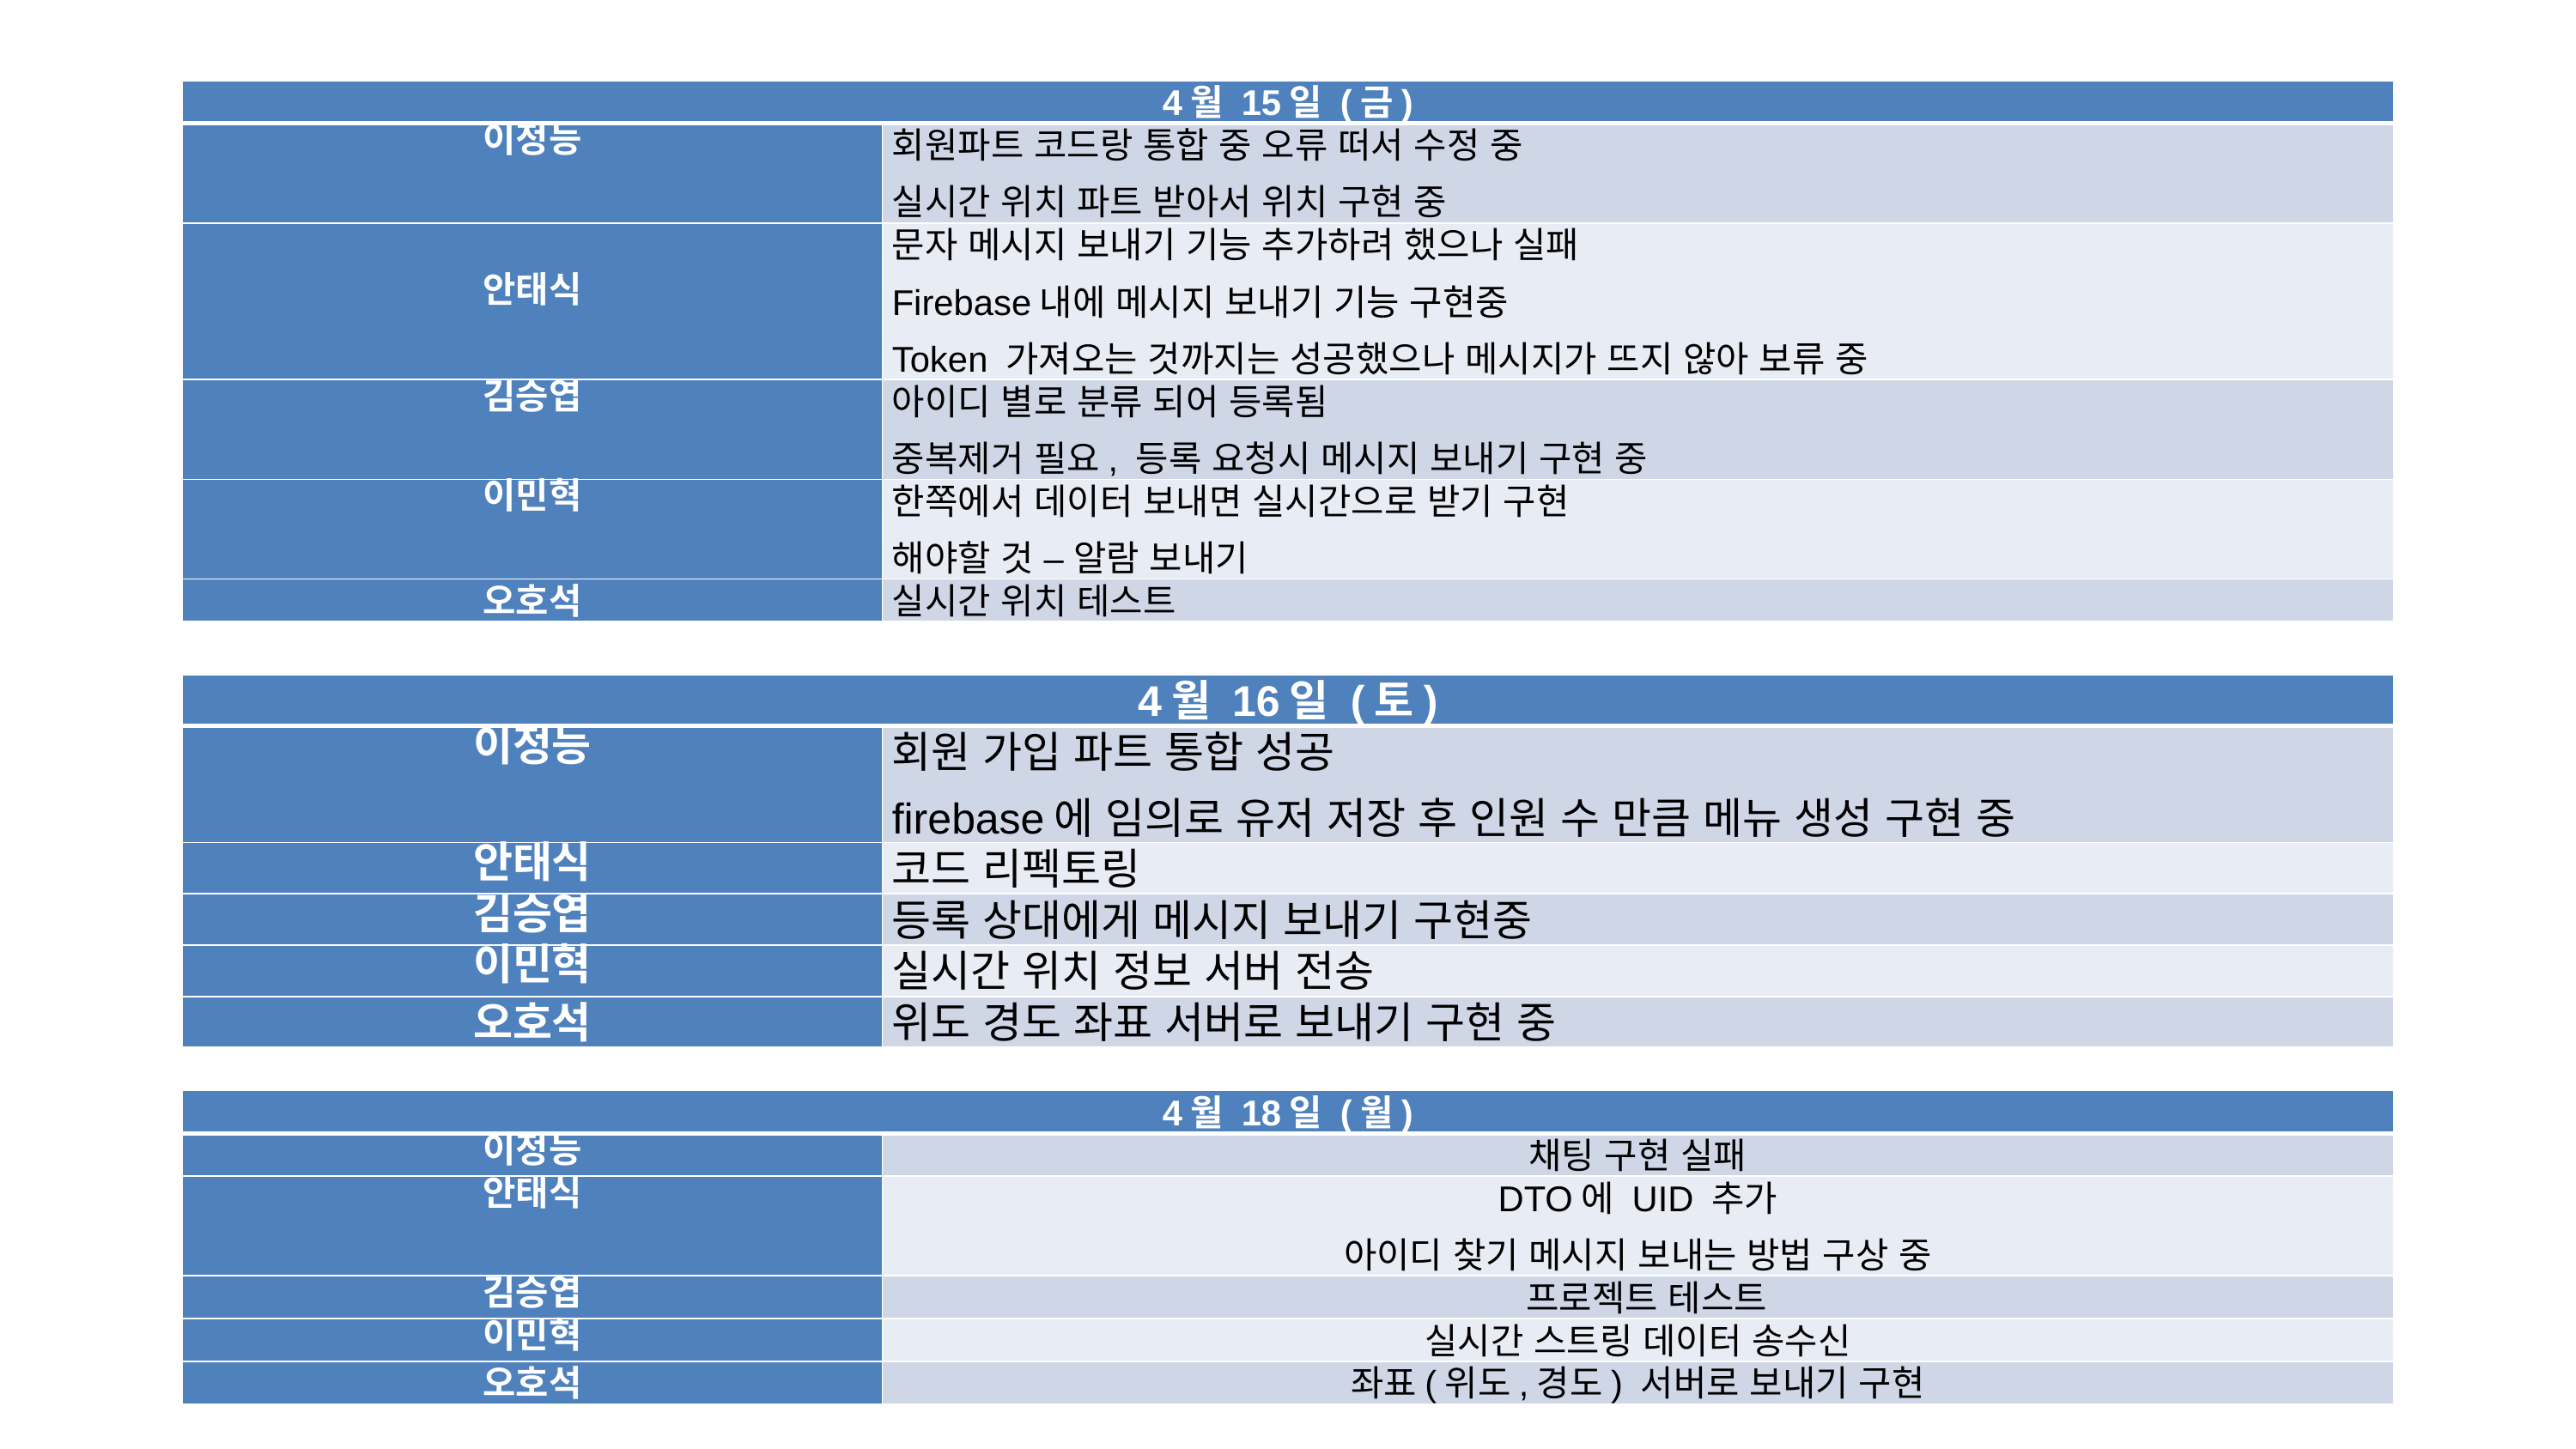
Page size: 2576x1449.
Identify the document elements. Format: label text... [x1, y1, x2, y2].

table_cell 안태식 [183, 843, 882, 893]
table_cell 좌표(위도,경도) 서버로 보내기 구현 [883, 1362, 2393, 1404]
table_cell 회원파트 코드랑 통합 중 오류 떠서 수정 중 실시간 위치 파트 받아서 위치 구현 중 [883, 125, 2393, 222]
table_cell 이민혁 [183, 1319, 882, 1361]
table_cell 김승엽 [183, 894, 882, 944]
table_cell 오호석 [183, 1362, 882, 1404]
table_header 4월 18일 (월) [183, 1091, 2393, 1131]
table_cell 아이디 별로 분류 되어 등록됨 중복제거 필요, 등록 요청시 메시지 보내기 구현 중 [883, 380, 2393, 479]
table_cell 한쪽에서 데이터 보내면 실시간으로 받기 구현 해야할 것 – 알람 보내기 [883, 480, 2393, 579]
table_cell 실시간 위치 정보 서버 전송 [883, 946, 2393, 996]
table_cell 등록 상대에게 메시지 보내기 구현중 [883, 894, 2393, 944]
table_cell 실시간 스트링 데이터 송수신 [883, 1319, 2393, 1361]
table_cell 김승엽 [183, 1276, 882, 1318]
table_header 4월 16일 (토) [183, 676, 2393, 724]
table_cell 문자 메시지 보내기 기능 추가하려 했으나 실패 Firebase내에 메시지 보내기 기능 구현중 Token 가져오는 것까지는 성공했으나 메시지가 뜨지 않아 보류 중 [883, 224, 2393, 379]
table_cell 이정능 [183, 1136, 882, 1175]
table_cell 위도 경도 좌표 서버로 보내기 구현 중 [883, 997, 2393, 1046]
table_cell 안태식 [183, 224, 882, 379]
table_cell 이민혁 [183, 480, 882, 579]
table_cell 채팅 구현 실패 [883, 1136, 2393, 1175]
table_cell 회원 가입 파트 통합 성공 firebase에 임의로 유저 저장 후 인원 수 만큼 메뉴 생성 구현 중 [883, 728, 2393, 842]
table_cell 코드 리펙토링 [883, 843, 2393, 893]
table_cell 이민혁 [183, 946, 882, 996]
table_cell 이정능 [183, 125, 882, 222]
table_cell 안태식 [183, 1177, 882, 1275]
table_cell DTO에 UID 추가 아이디 찾기 메시지 보내는 방법 구상 중 [883, 1177, 2393, 1275]
table_cell 프로젝트 테스트 [883, 1276, 2393, 1318]
table_header 4월 15일 (금) [183, 82, 2393, 121]
table_cell 이정능 [183, 728, 882, 842]
table_cell 실시간 위치 테스트 [883, 579, 2393, 621]
table_cell 오호석 [183, 997, 882, 1046]
table_cell 김승엽 [183, 380, 882, 479]
table_cell 오호석 [183, 579, 882, 621]
